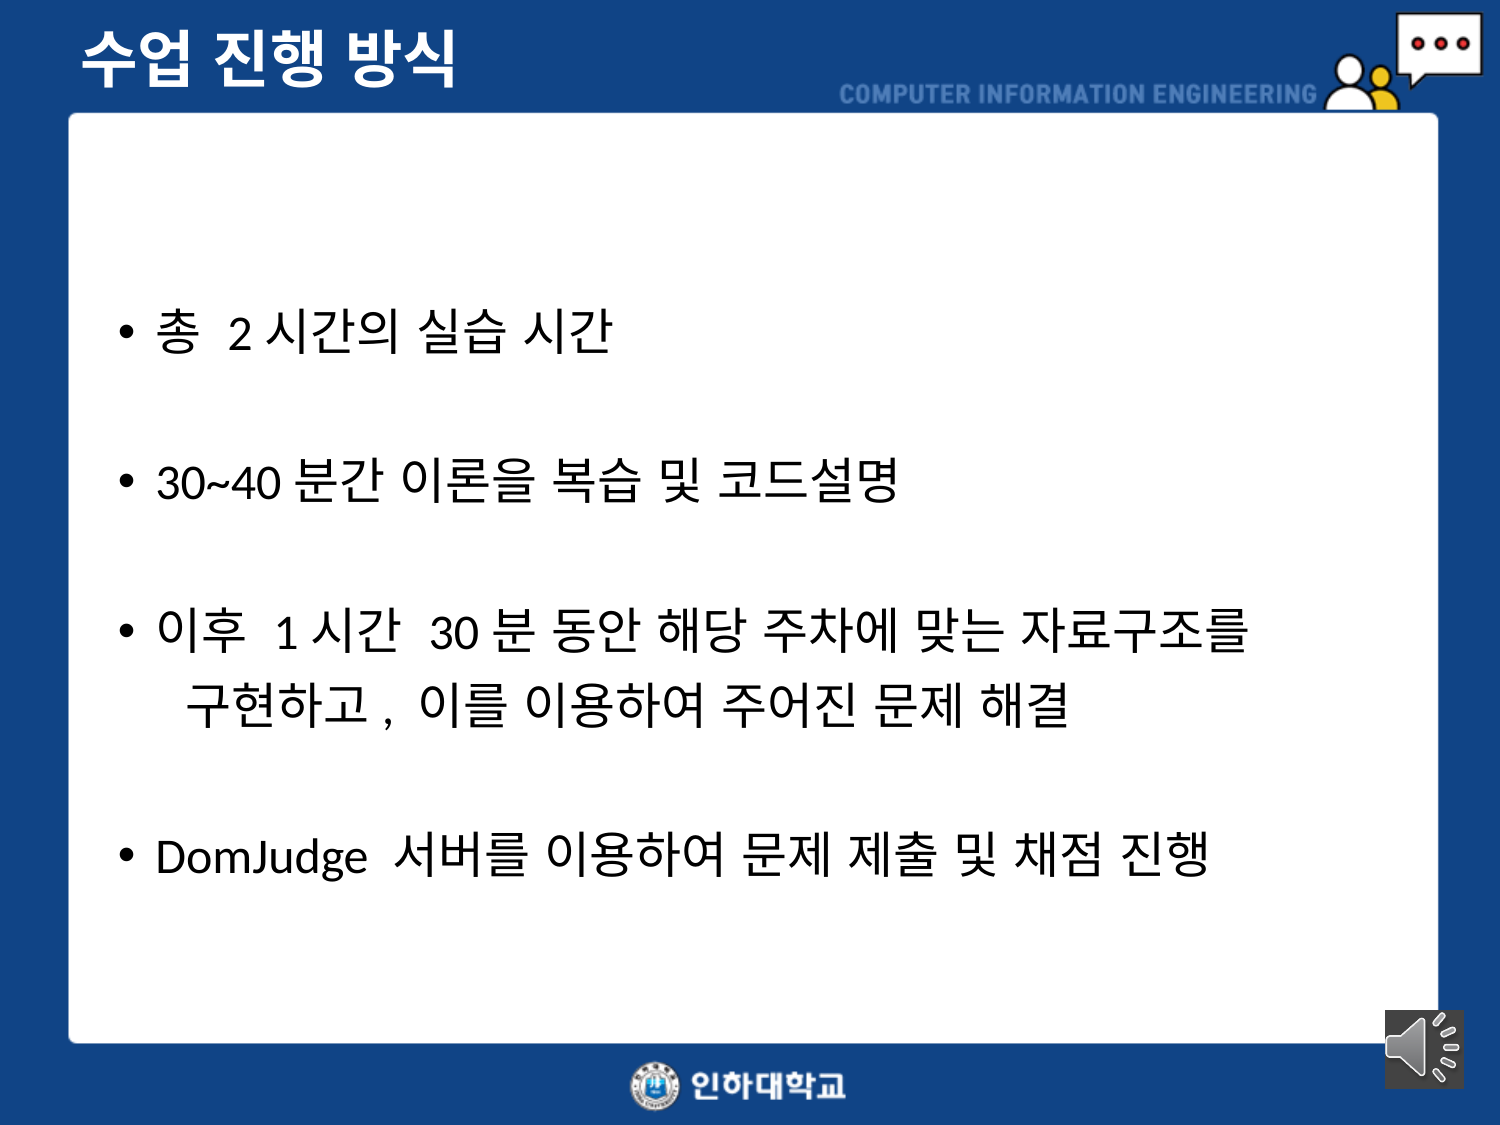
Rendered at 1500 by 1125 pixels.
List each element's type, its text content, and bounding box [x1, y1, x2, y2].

list 총 2시간의 실습 시간 30~40분간 이론을 복습 및 코드설명 이후 1시간 30분 동안 해당 주차에 맞는 자료구조를 구현하고, 이를 이용하여 주어진 문제 해결 DomJudge 서버를 이용하여 문제 제출 및 채점 진행 [103, 299, 1397, 1014]
picture [0, 0, 1500, 1125]
title 수업 진행 방식 [65, 19, 1415, 106]
